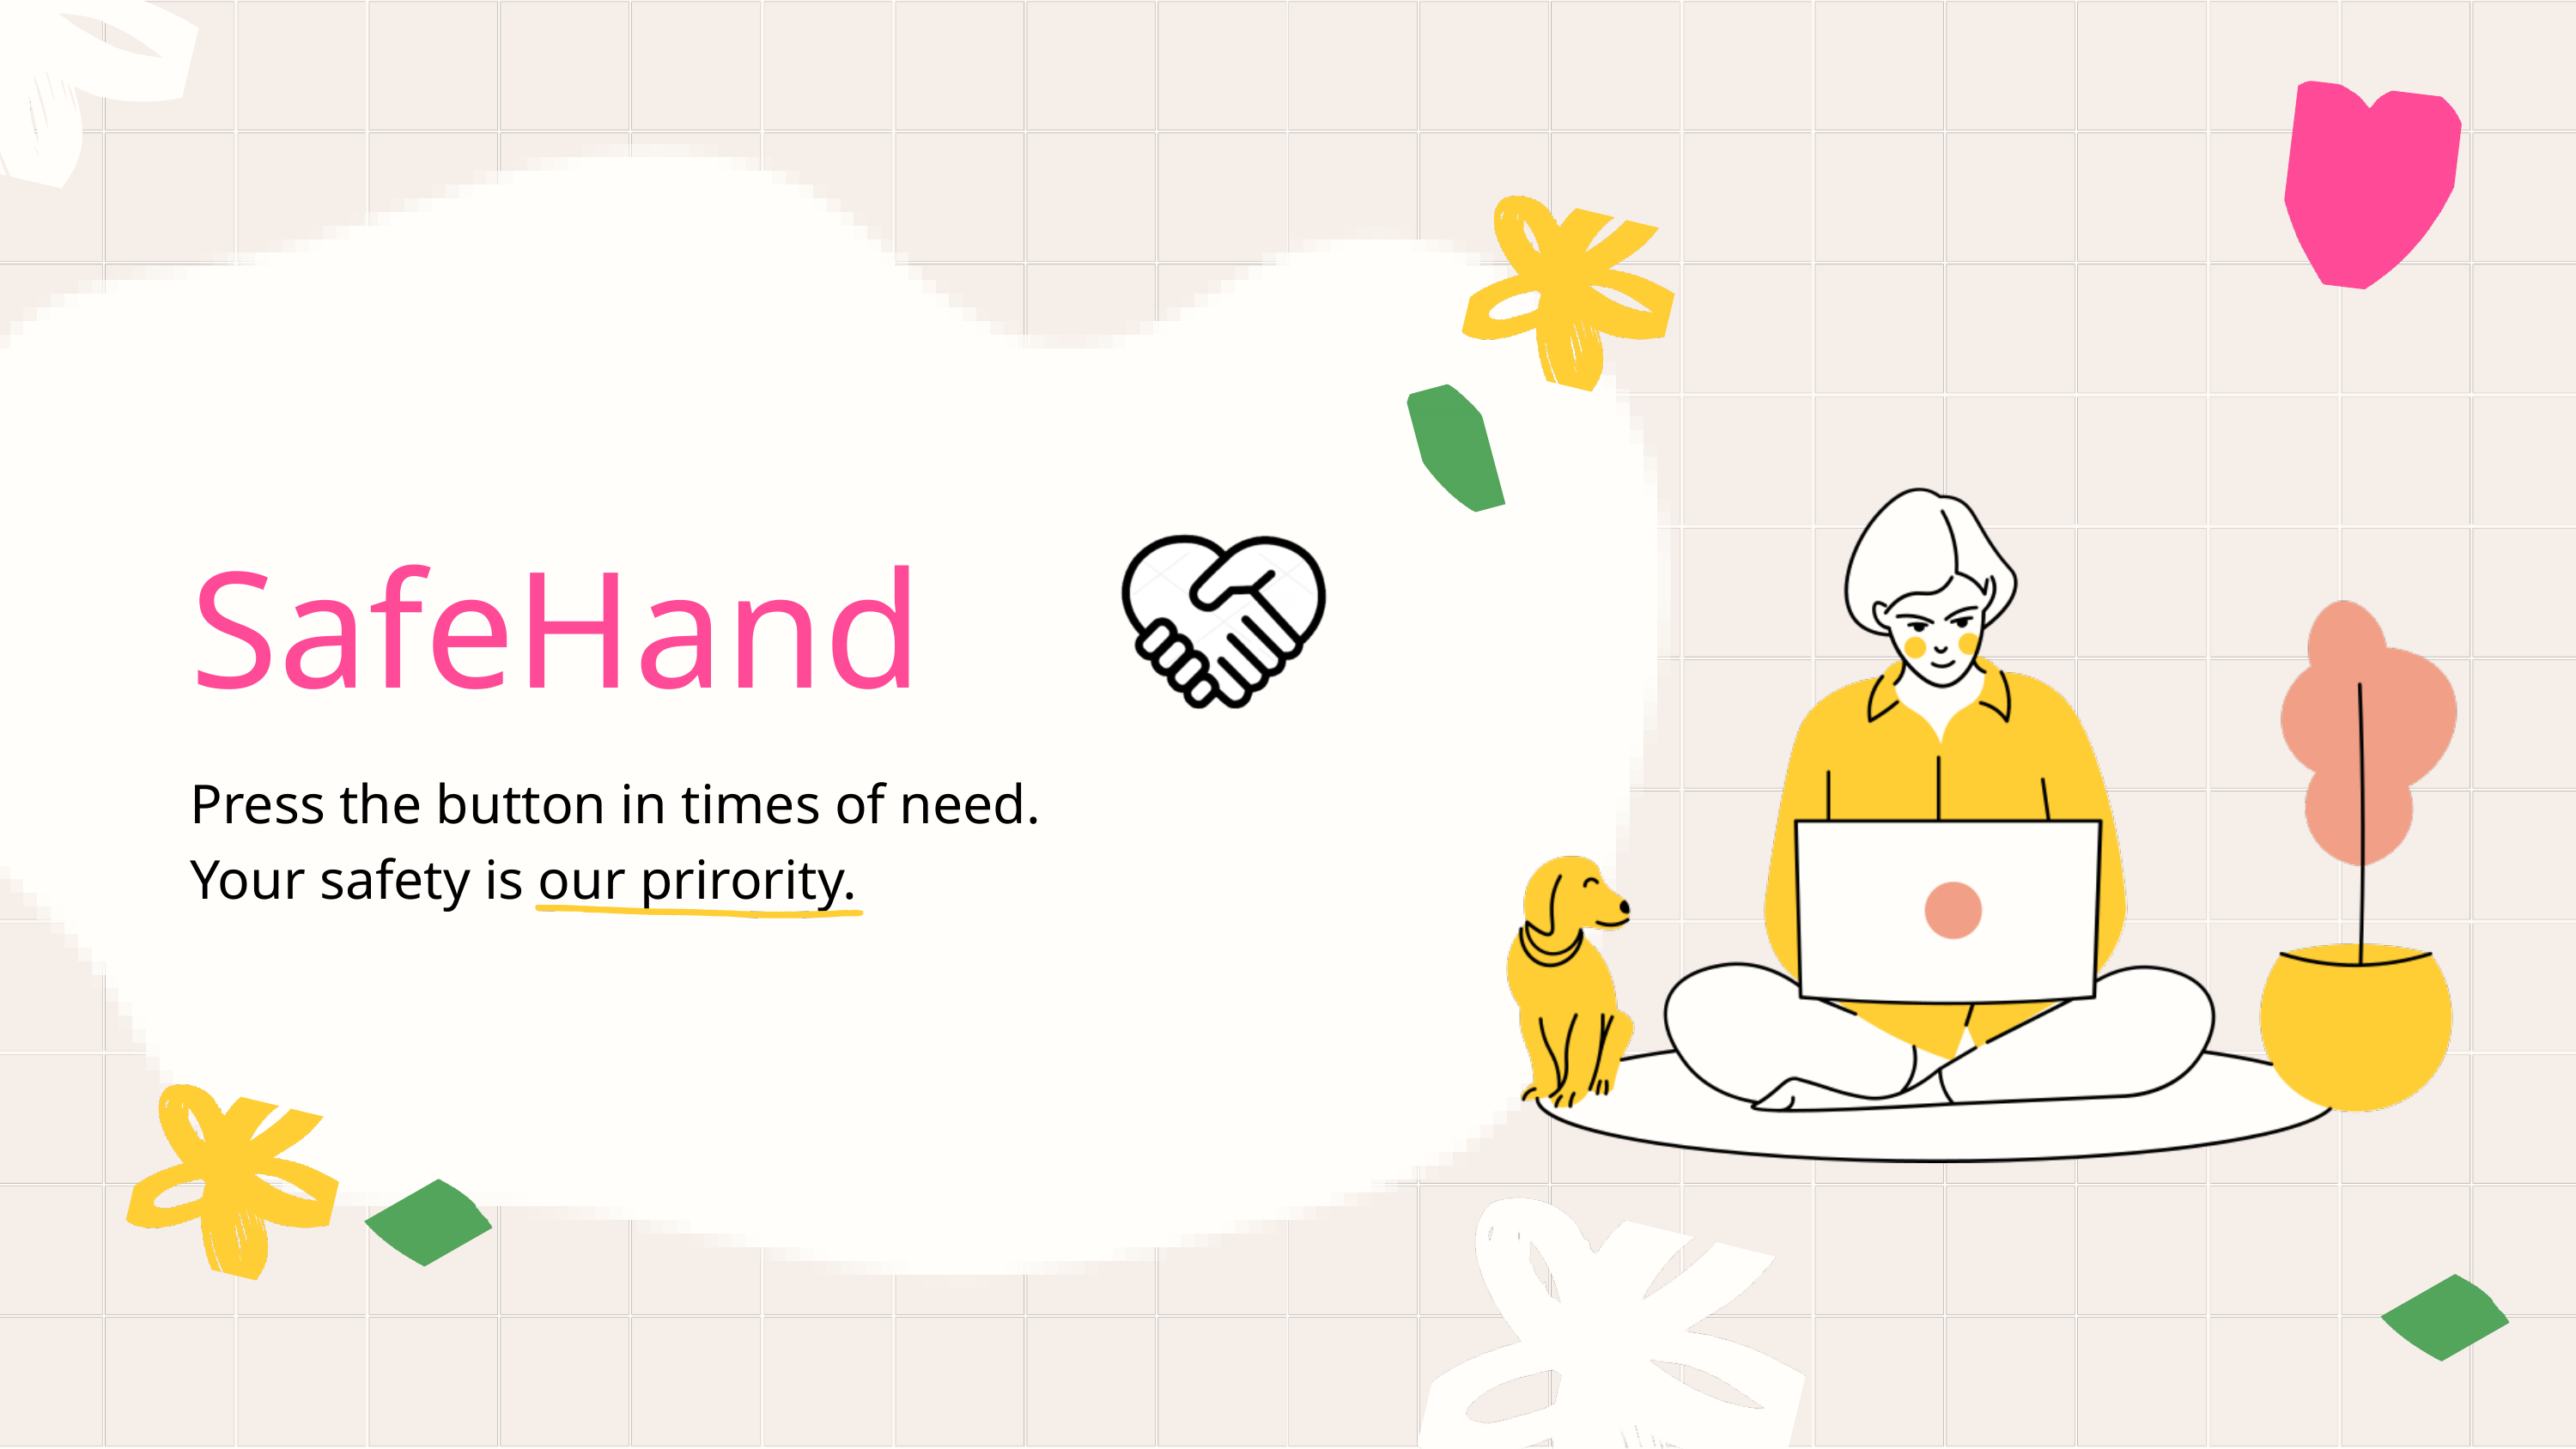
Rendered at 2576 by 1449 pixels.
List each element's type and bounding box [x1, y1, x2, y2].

text_box [190, 527, 1573, 906]
text_box [0, 0, 2576, 1449]
